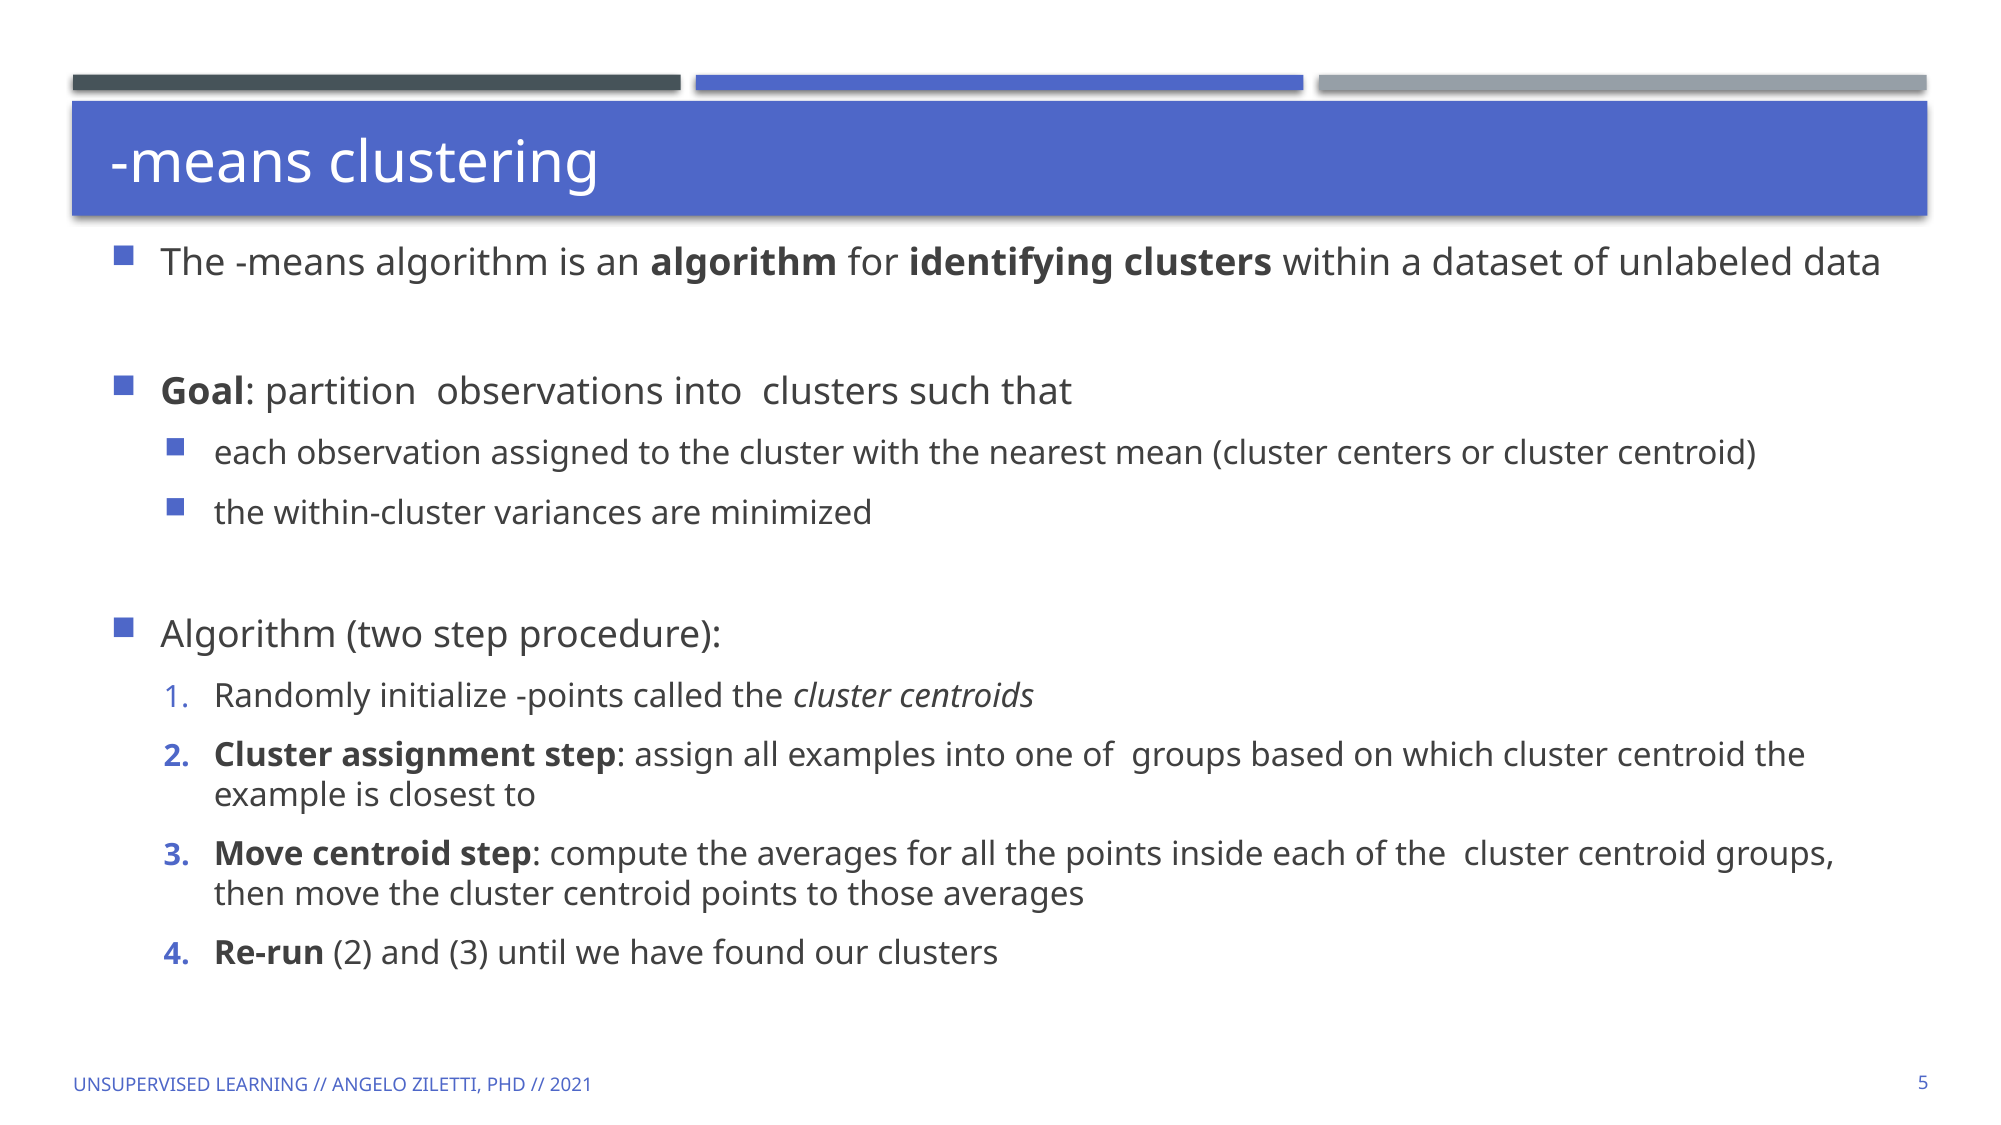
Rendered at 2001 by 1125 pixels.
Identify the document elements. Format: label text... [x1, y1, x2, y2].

footer Unsupervised learning // Angelo Ziletti, PhD // 2021 [58, 1053, 1177, 1114]
slide_number 5 [1770, 1053, 1944, 1114]
